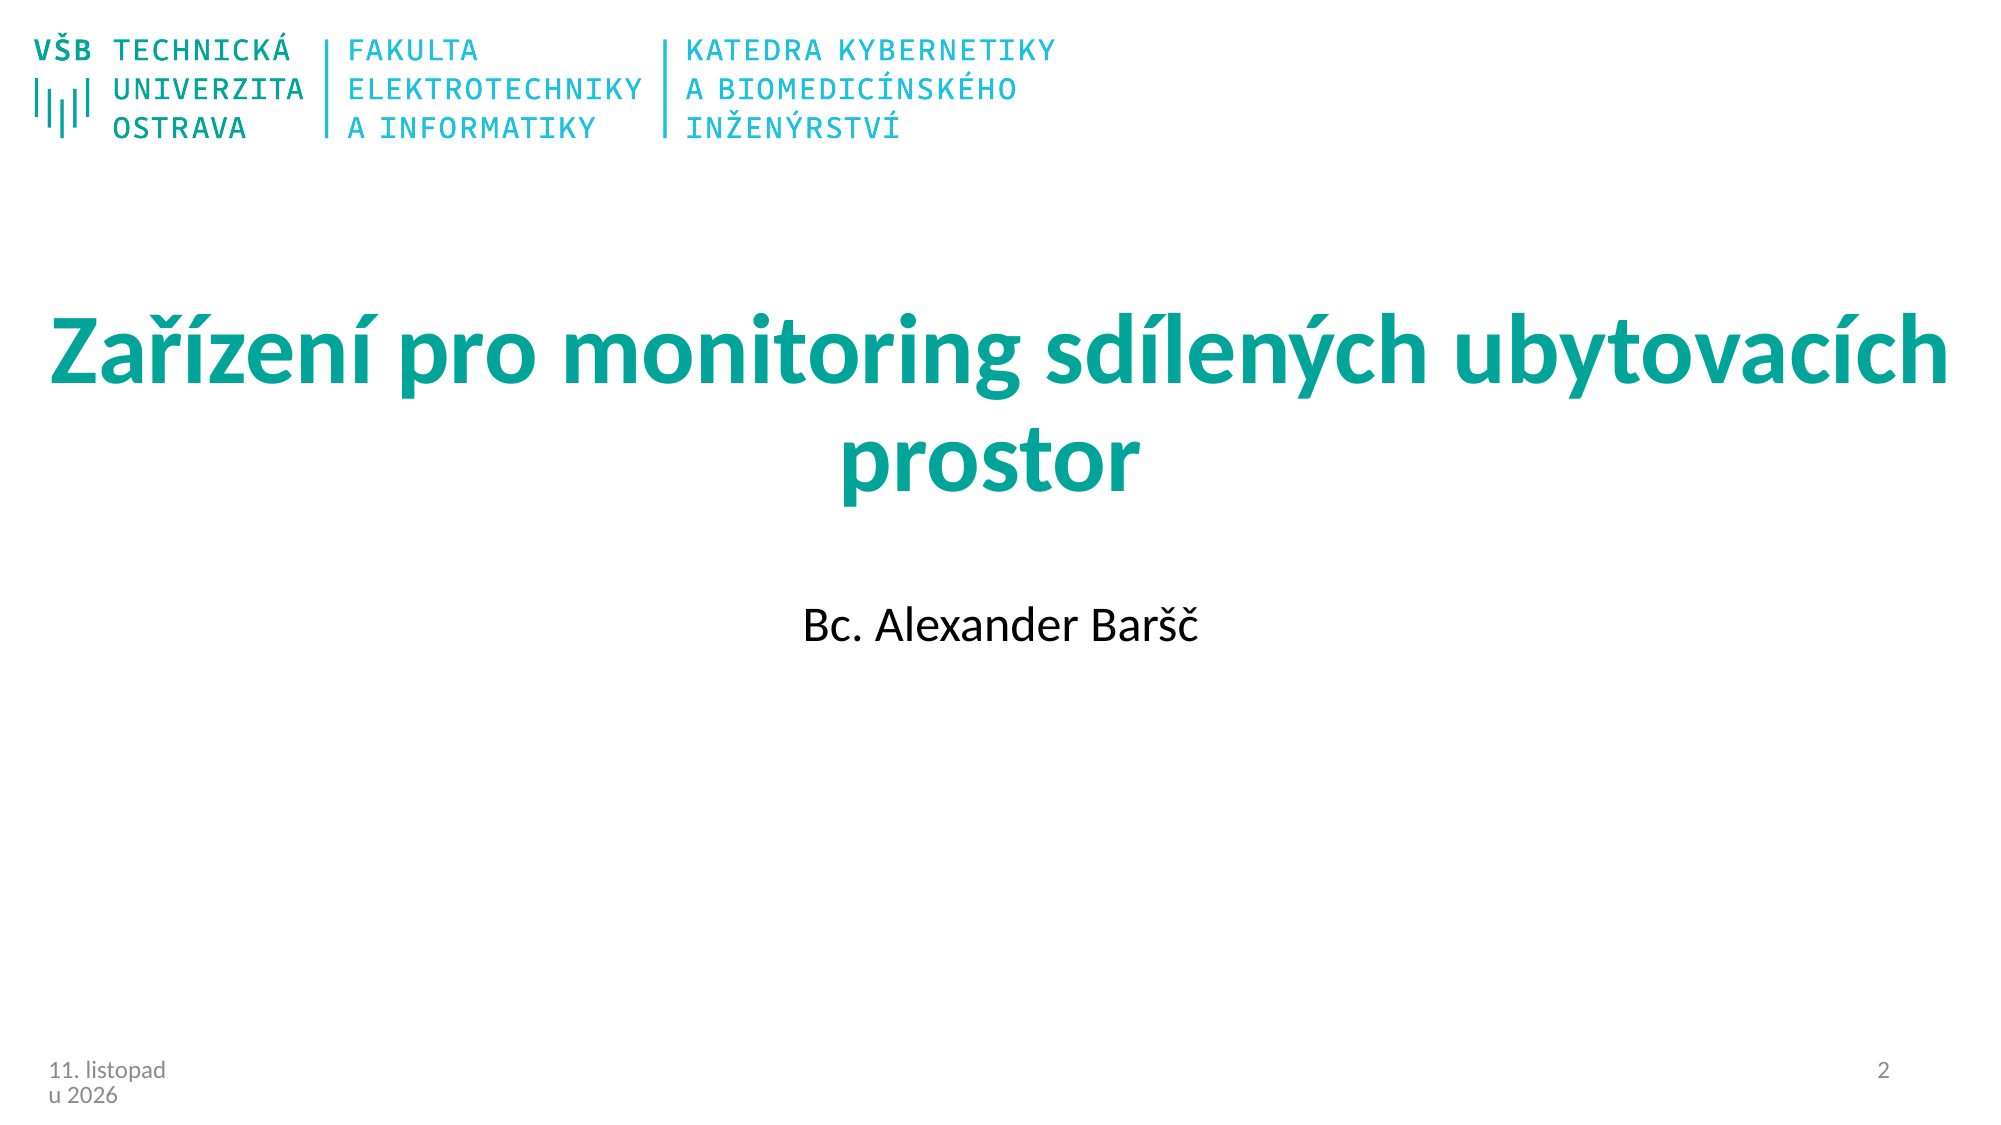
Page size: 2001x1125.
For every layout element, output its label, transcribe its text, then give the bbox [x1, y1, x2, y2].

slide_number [33, 1042, 186, 1094]
picture [33, 32, 1055, 139]
subtitle Bc. Alexander Baršč [33, 590, 1969, 1018]
slide_number 1 [1862, 1042, 1963, 1094]
title Zařízení pro monitoring sdílených ubytovacích prostor [33, 184, 1971, 522]
